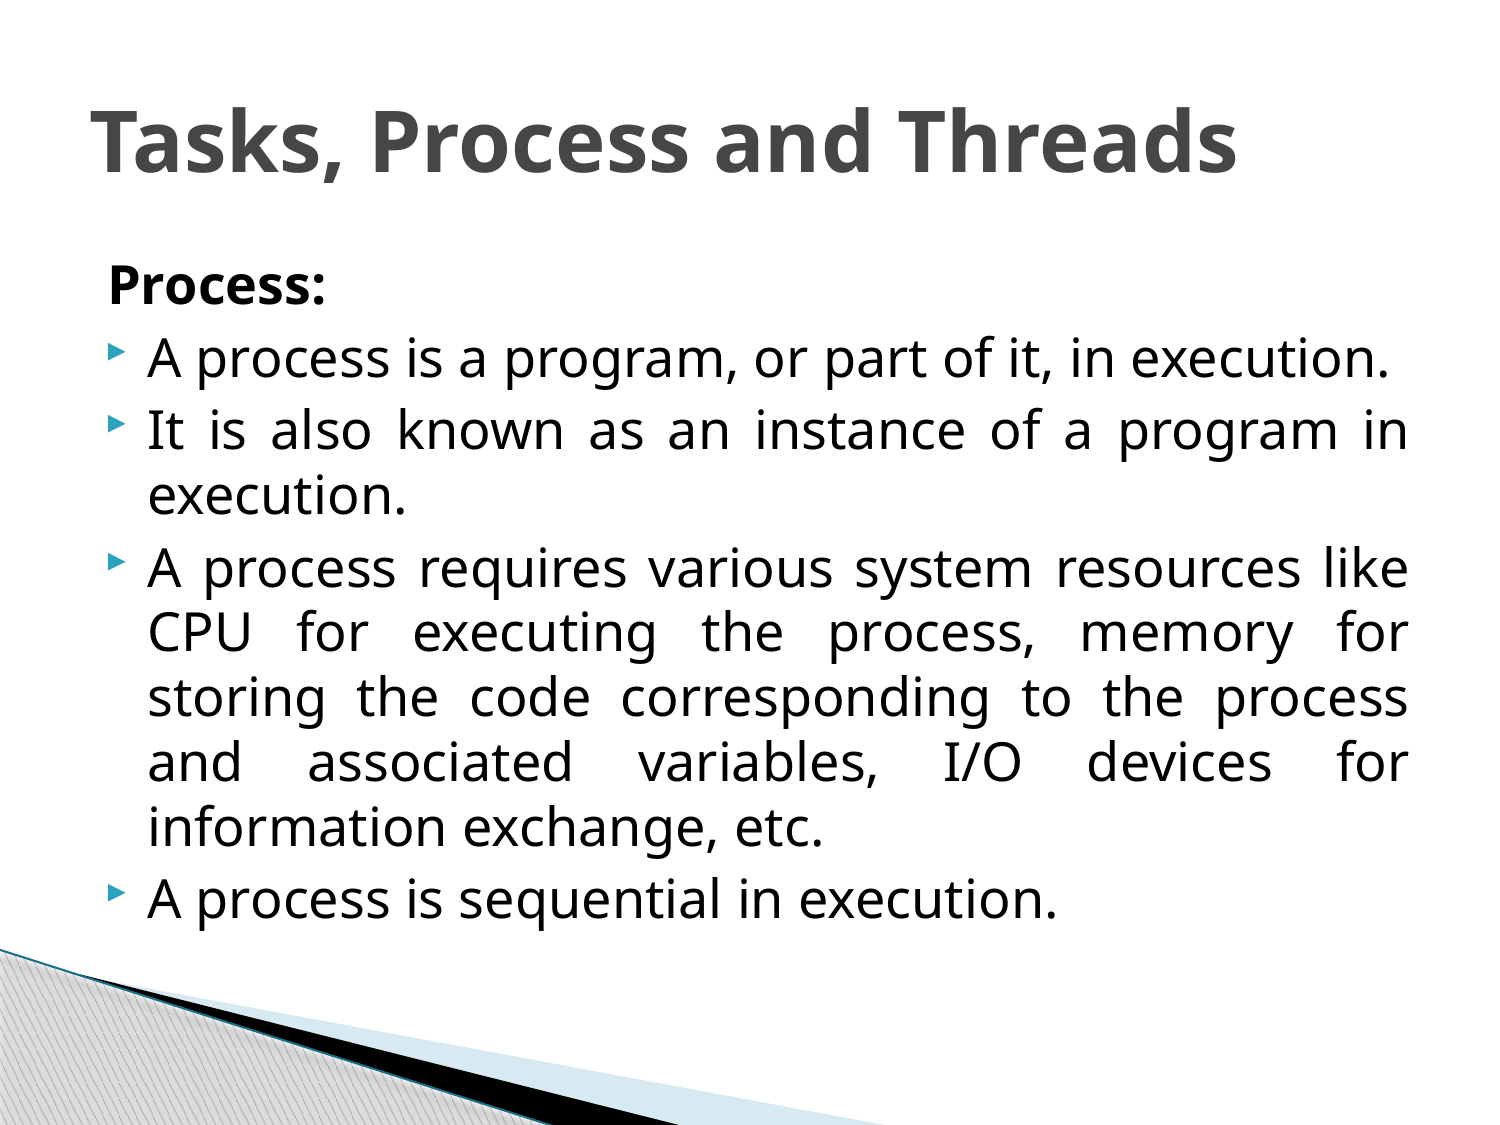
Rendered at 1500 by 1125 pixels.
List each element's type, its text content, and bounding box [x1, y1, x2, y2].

title Tasks, Process and Threads [75, 45, 1425, 233]
list Process: A process is a program, or part of it, in execution. It is also known as an instance of a program in execution. A process requires various system resources like CPU for executing the process, memory for storing the code corresponding to the process and associated variables, I/O devices for information exchange, etc. A process is sequential in execution. [75, 243, 1425, 986]
